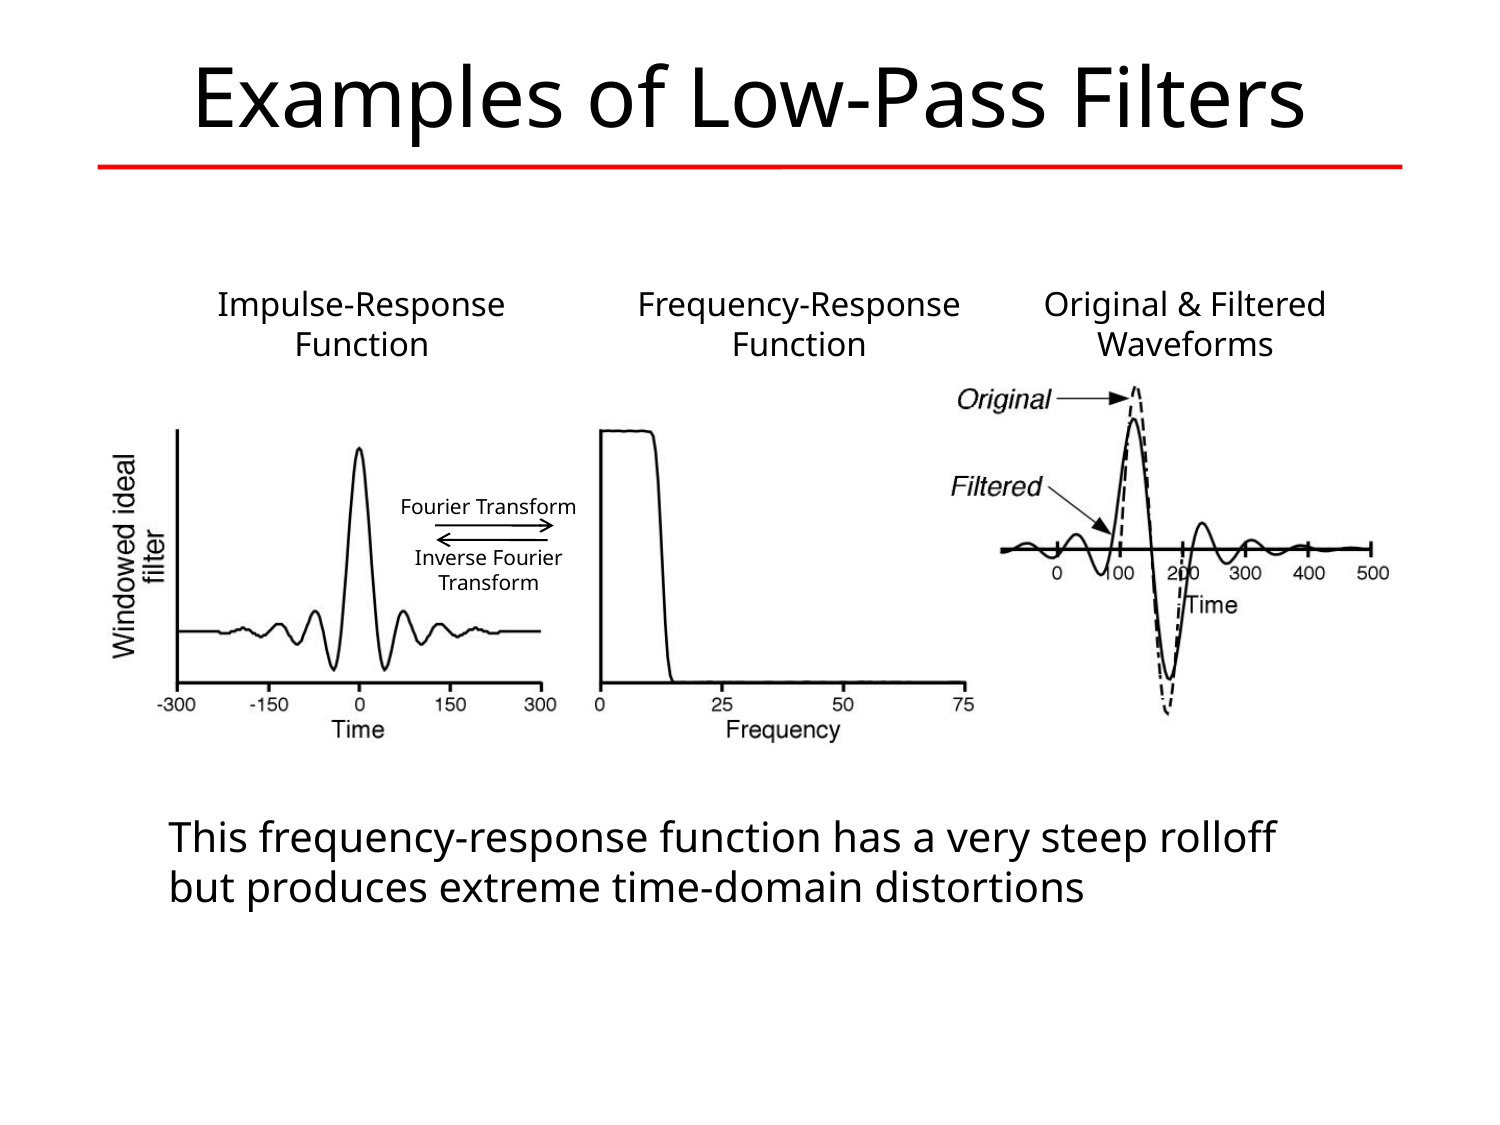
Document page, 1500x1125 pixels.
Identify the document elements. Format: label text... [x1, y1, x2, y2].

title Examples of Low-Pass Filters [74, 0, 1426, 188]
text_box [364, 485, 613, 603]
picture [107, 379, 1393, 745]
text_box Frequency-Response Function [585, 275, 1012, 371]
text_box Impulse-Response Function [193, 275, 531, 371]
text_box Original & Filtered Waveforms [1012, 275, 1359, 371]
text_box This frequency-response function has a very steep rolloff but produces extreme time-domain distortions [153, 803, 1331, 919]
